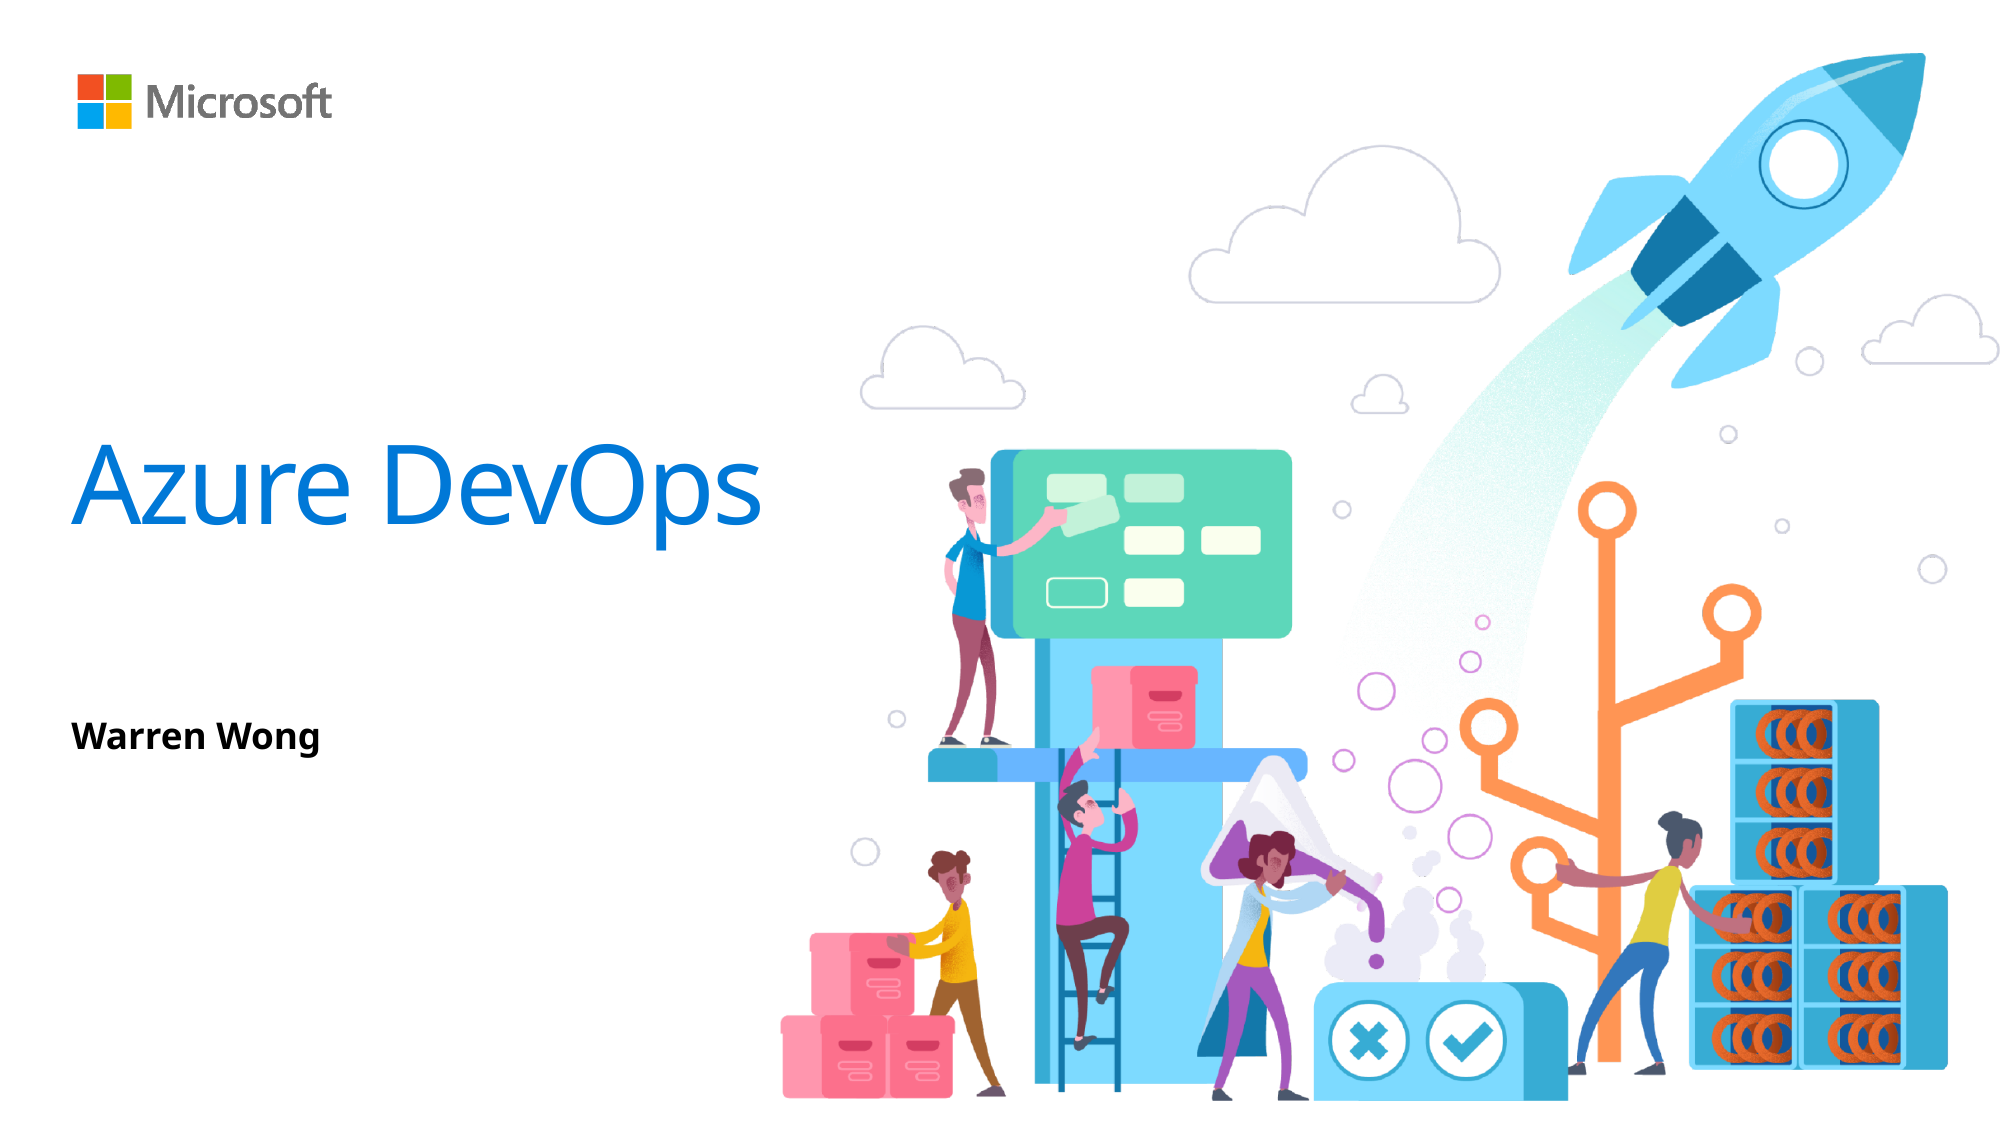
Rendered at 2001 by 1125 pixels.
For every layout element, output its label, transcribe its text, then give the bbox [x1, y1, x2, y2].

title Azure DevOps [71, 416, 780, 711]
picture [780, 53, 2000, 1102]
list Warren Wong [71, 712, 780, 868]
picture [42, 41, 366, 161]
